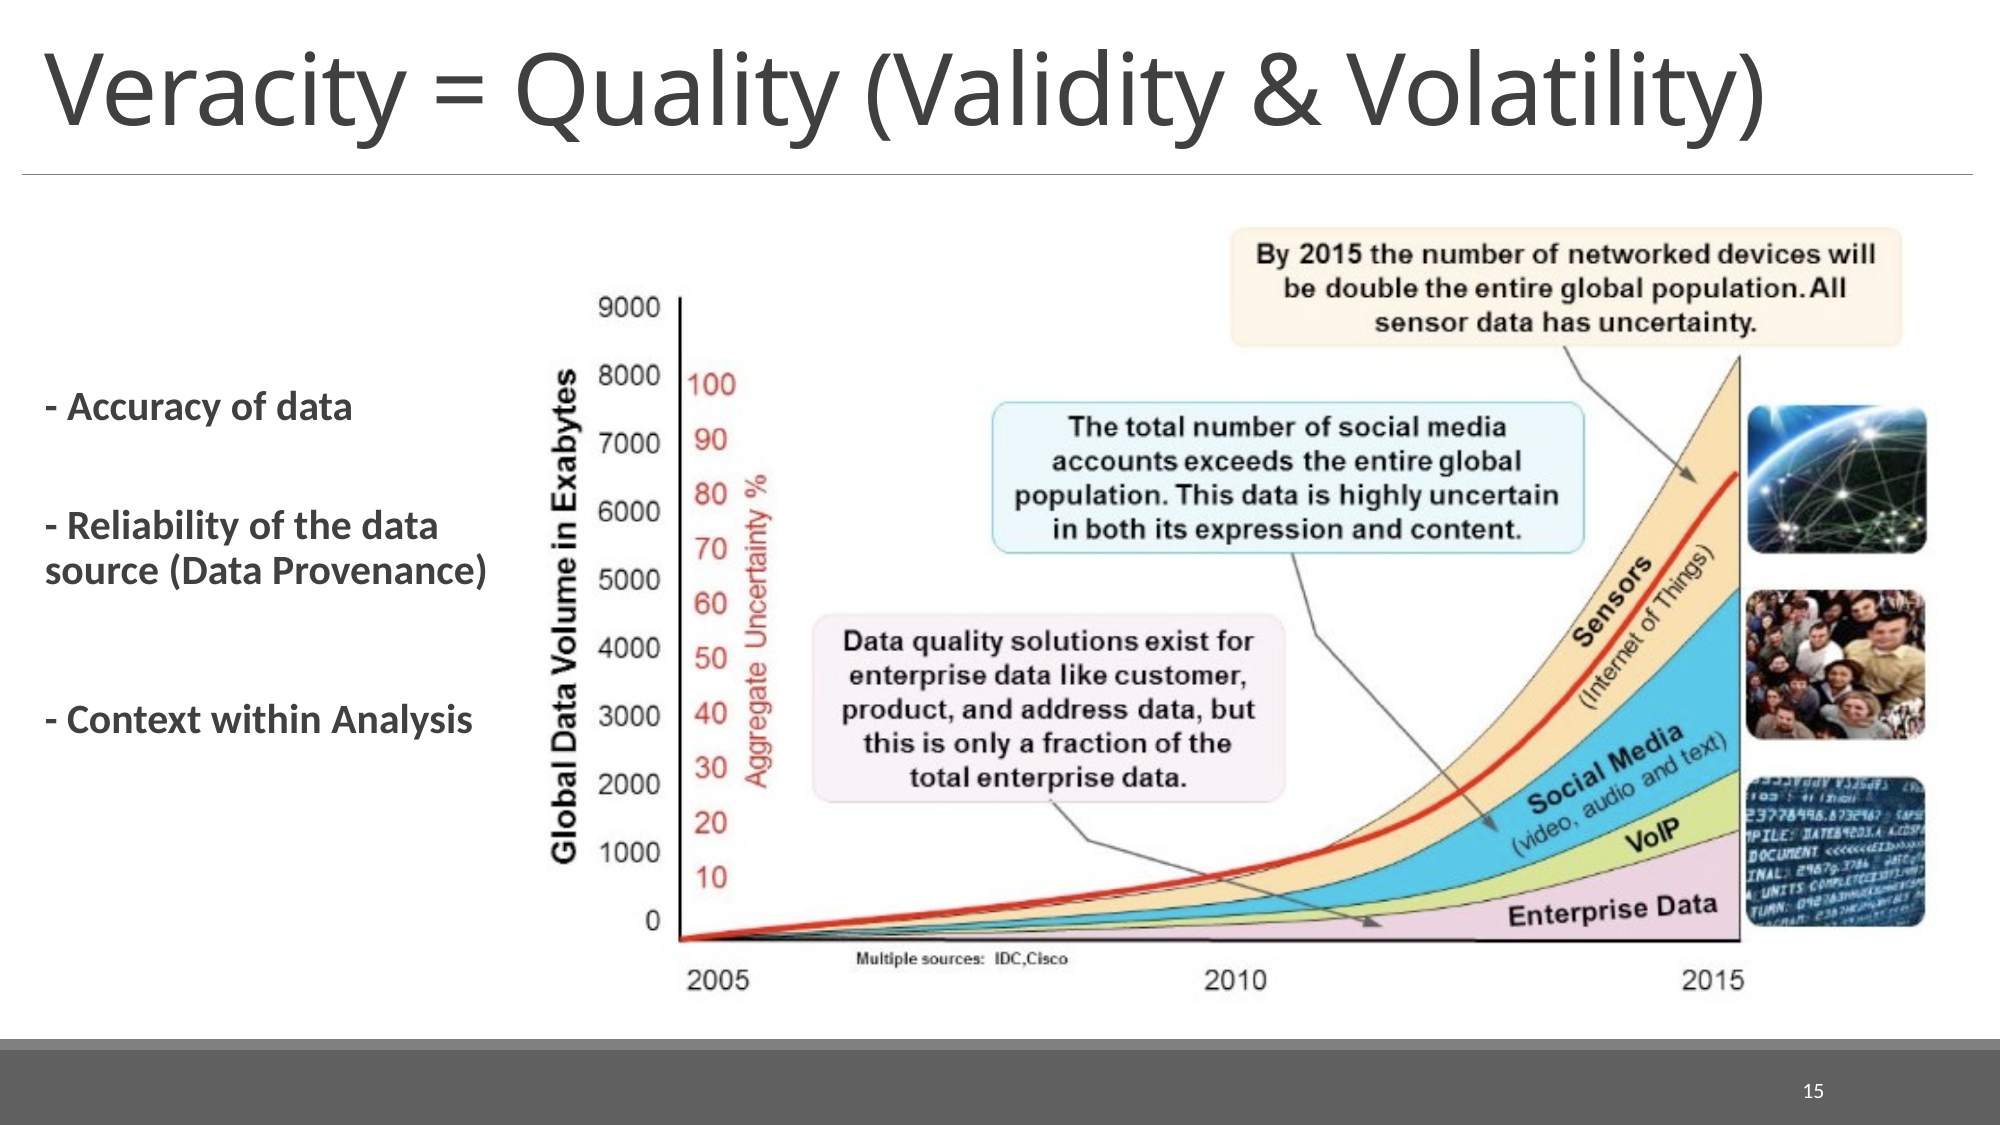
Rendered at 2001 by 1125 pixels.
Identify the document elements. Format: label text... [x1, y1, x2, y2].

title Veracity = Quality (Validity & Volatility) [29, 22, 1969, 154]
list - Accuracy of data - Reliability of the data source (Data Provenance) - Context within Analysis [29, 223, 514, 1060]
slide_number 15 [1624, 1059, 1840, 1120]
picture [526, 197, 1941, 1005]
